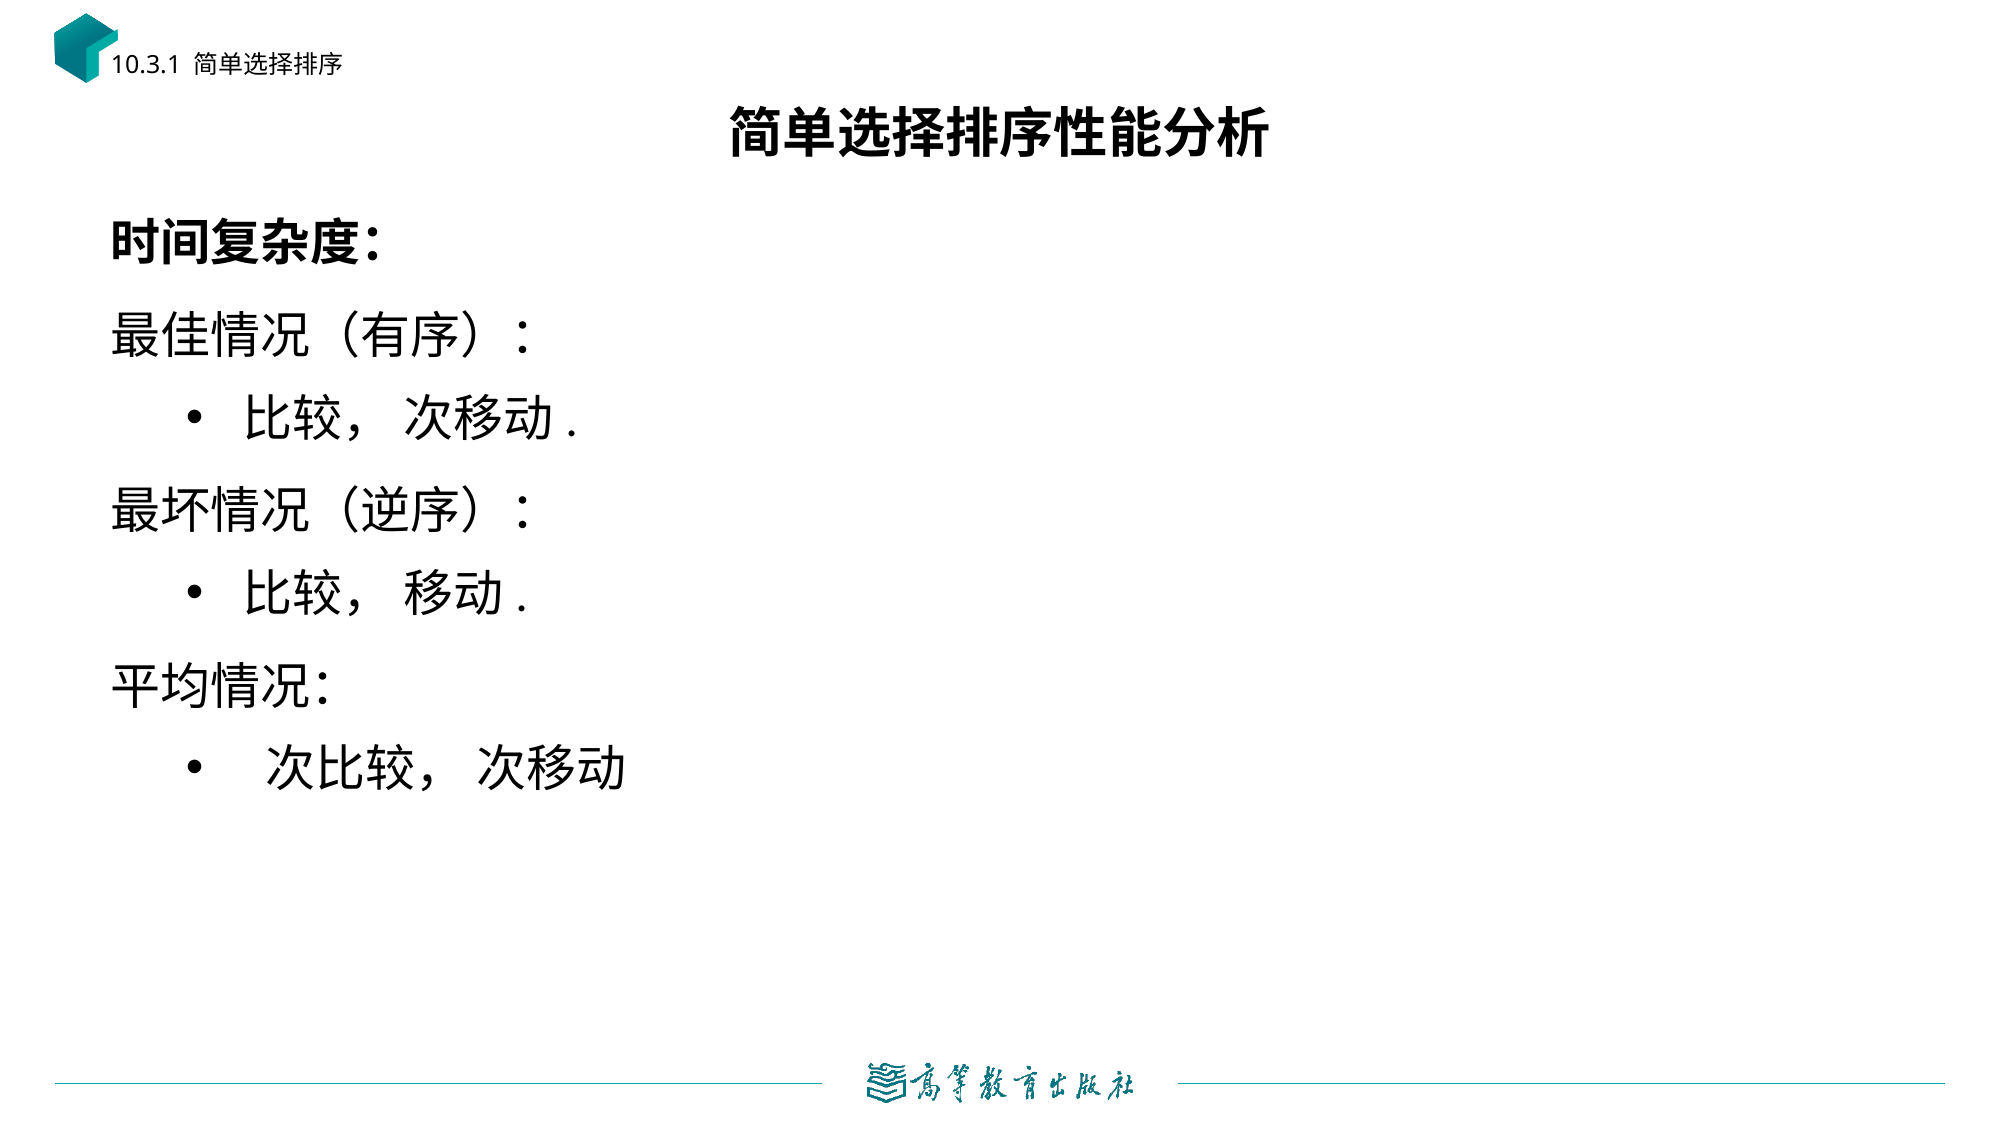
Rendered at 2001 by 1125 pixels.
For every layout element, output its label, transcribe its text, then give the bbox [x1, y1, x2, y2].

picture [867, 1063, 1133, 1103]
subtitle 10.3.1 简单选择排序 [95, 44, 894, 99]
title 简单选择排序性能分析 [137, 92, 1863, 178]
